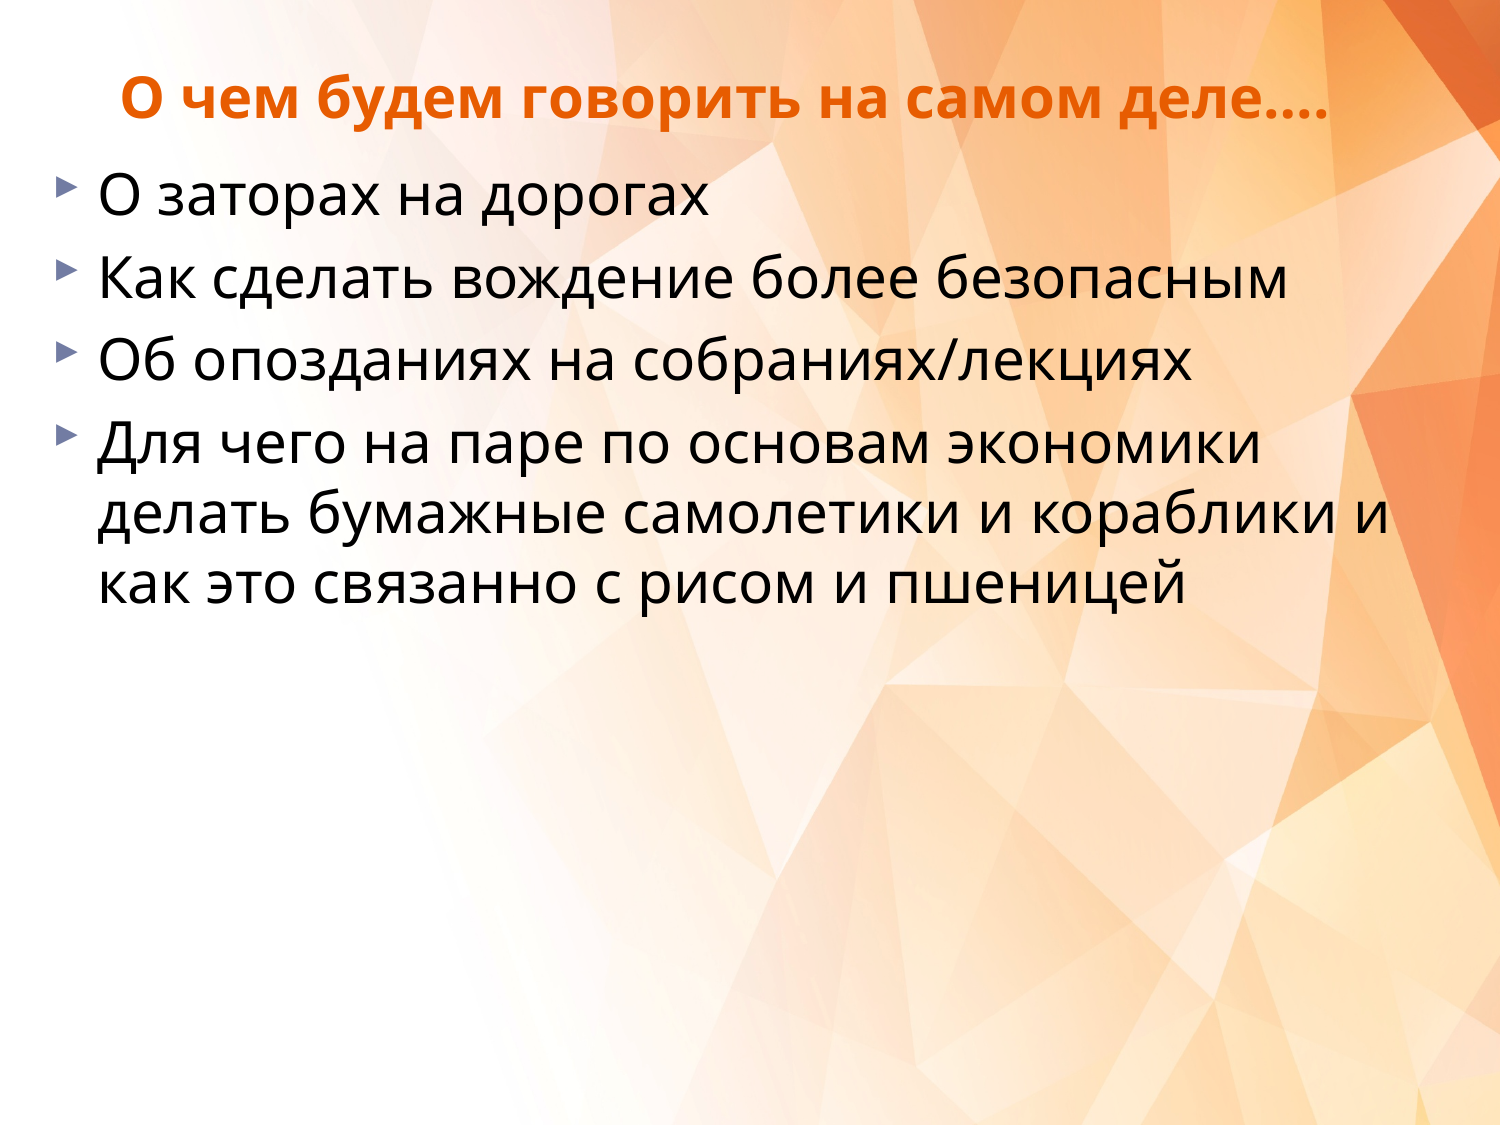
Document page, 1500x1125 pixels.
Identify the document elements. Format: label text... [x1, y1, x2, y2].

title О чем будем говорить на самом деле…. [75, 37, 1375, 138]
list О заторах на дорогах Как сделать вождение более безопасным Об опозданиях на собраниях/лекциях Для чего на паре по основам экономики делать бумажные самолетики и кораблики и как это связанно с рисом и пшеницей [37, 149, 1413, 1063]
